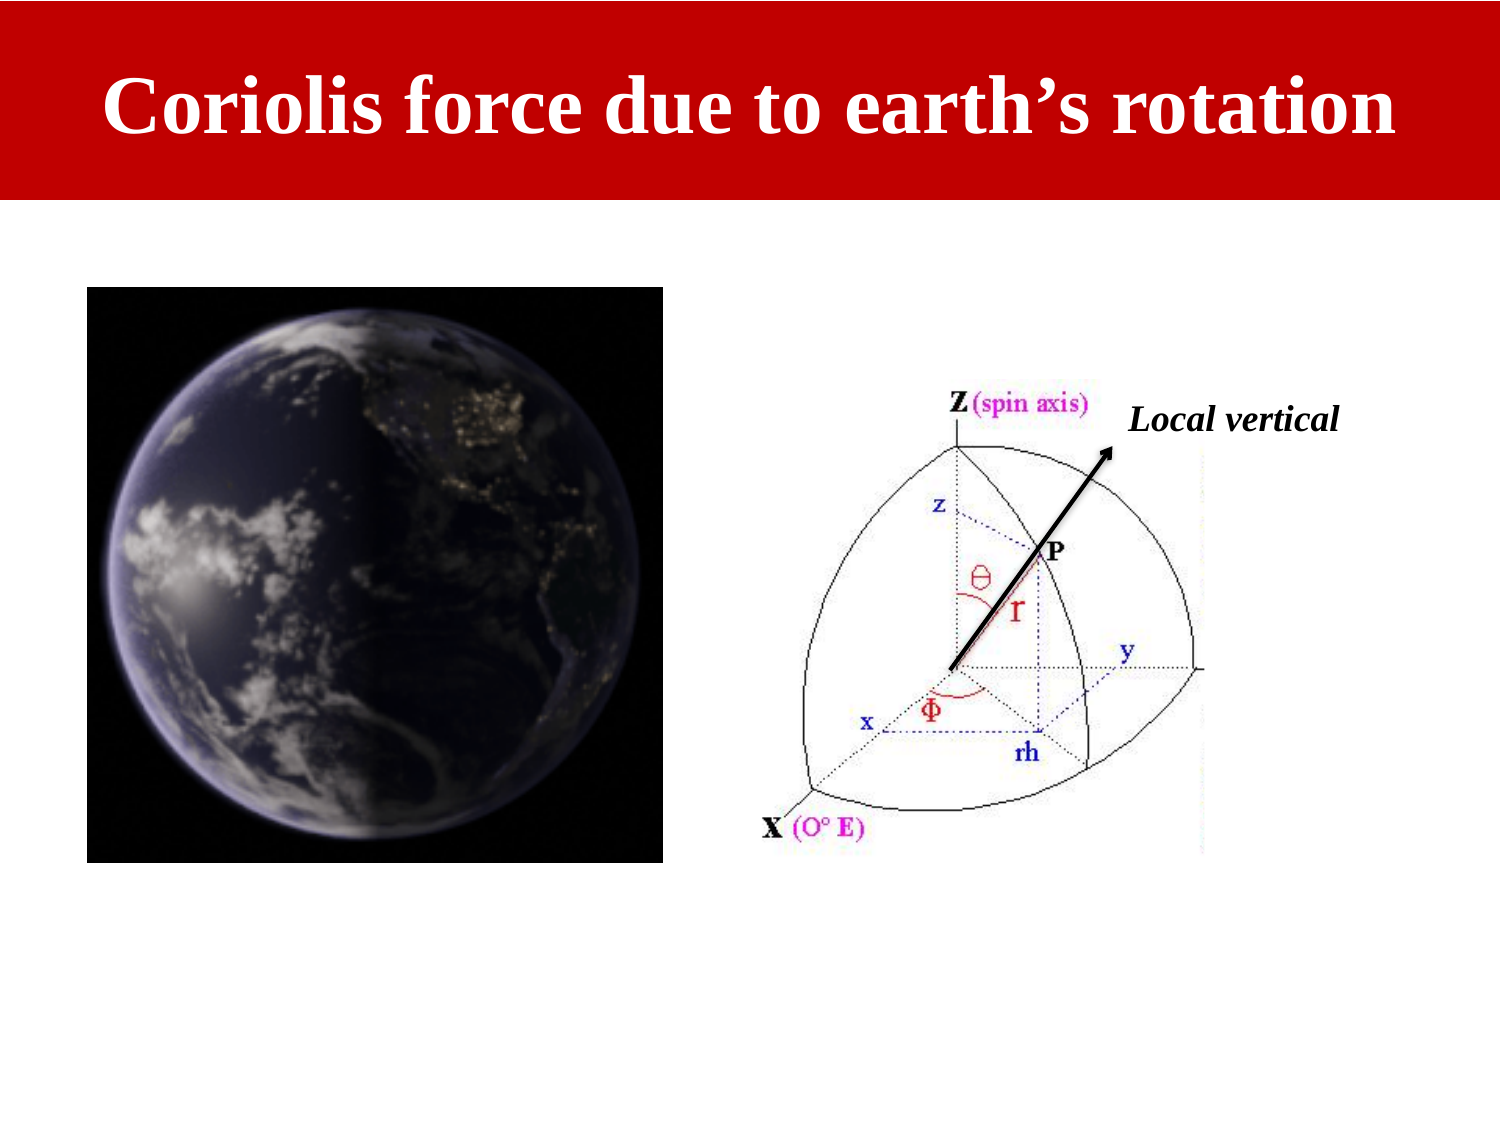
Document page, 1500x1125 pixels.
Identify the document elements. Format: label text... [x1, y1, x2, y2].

picture [749, 379, 1205, 863]
picture [87, 287, 663, 863]
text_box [949, 445, 1113, 671]
text_box Local vertical [1208, 386, 1356, 447]
text_box Coriolis force due to earth’s rotation [0, 0, 1500, 202]
